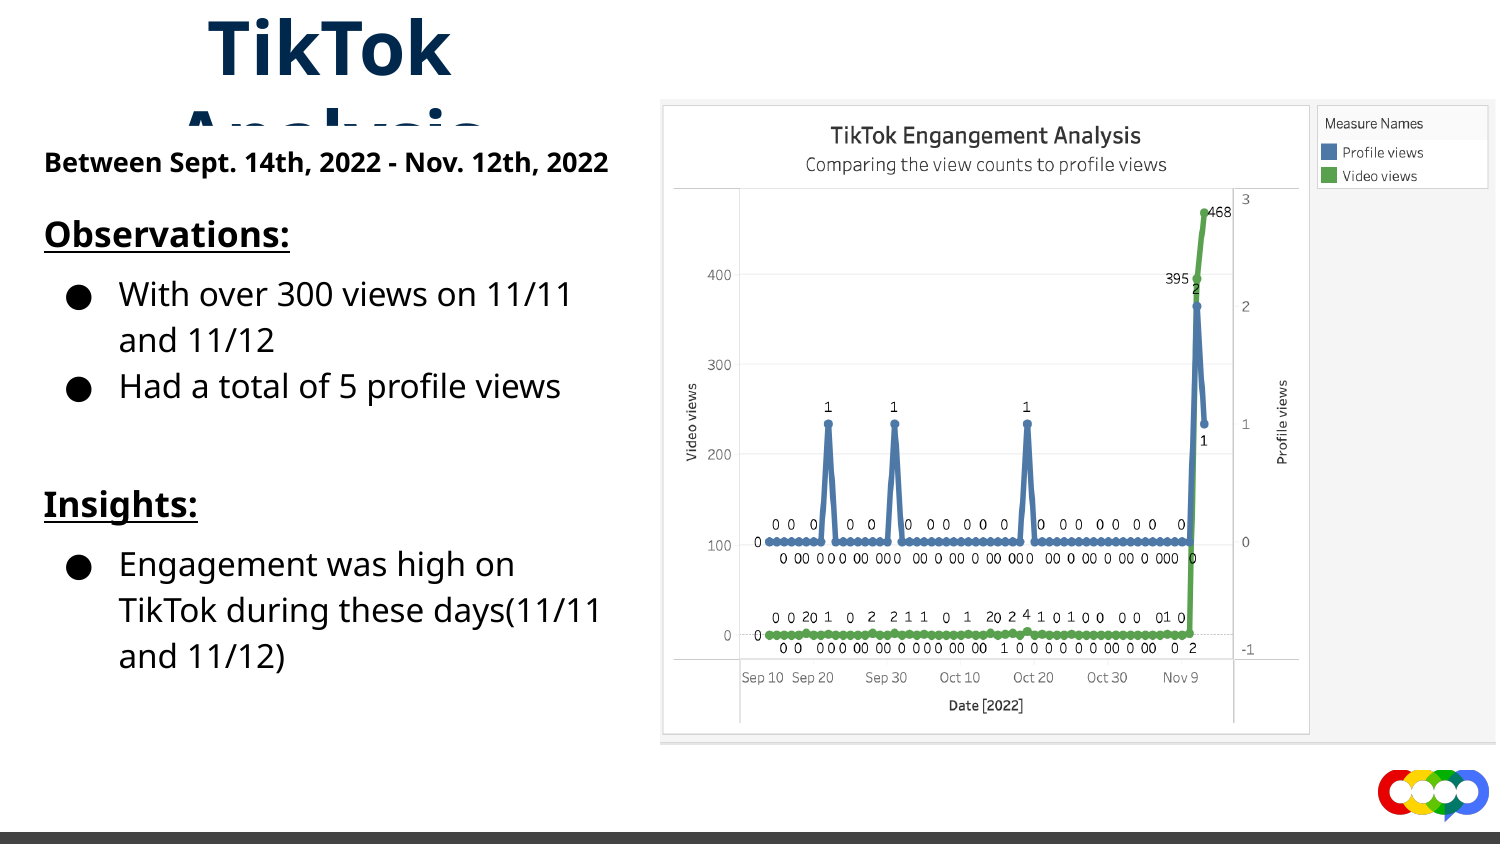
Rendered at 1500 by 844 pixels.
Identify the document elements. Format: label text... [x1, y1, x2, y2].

picture [660, 98, 1496, 745]
text_box Between Sept. 14th, 2022 - Nov. 12th, 2022 [28, 125, 655, 194]
picture [1378, 770, 1489, 822]
list Observations: With over 300 views on 11/11 and 11/12 Had a total of 5 profile views Insights: Engagement was high on TikTok during these days(11/11 and 11/12) [28, 194, 632, 800]
title TikTok Analysis [42, 47, 618, 125]
